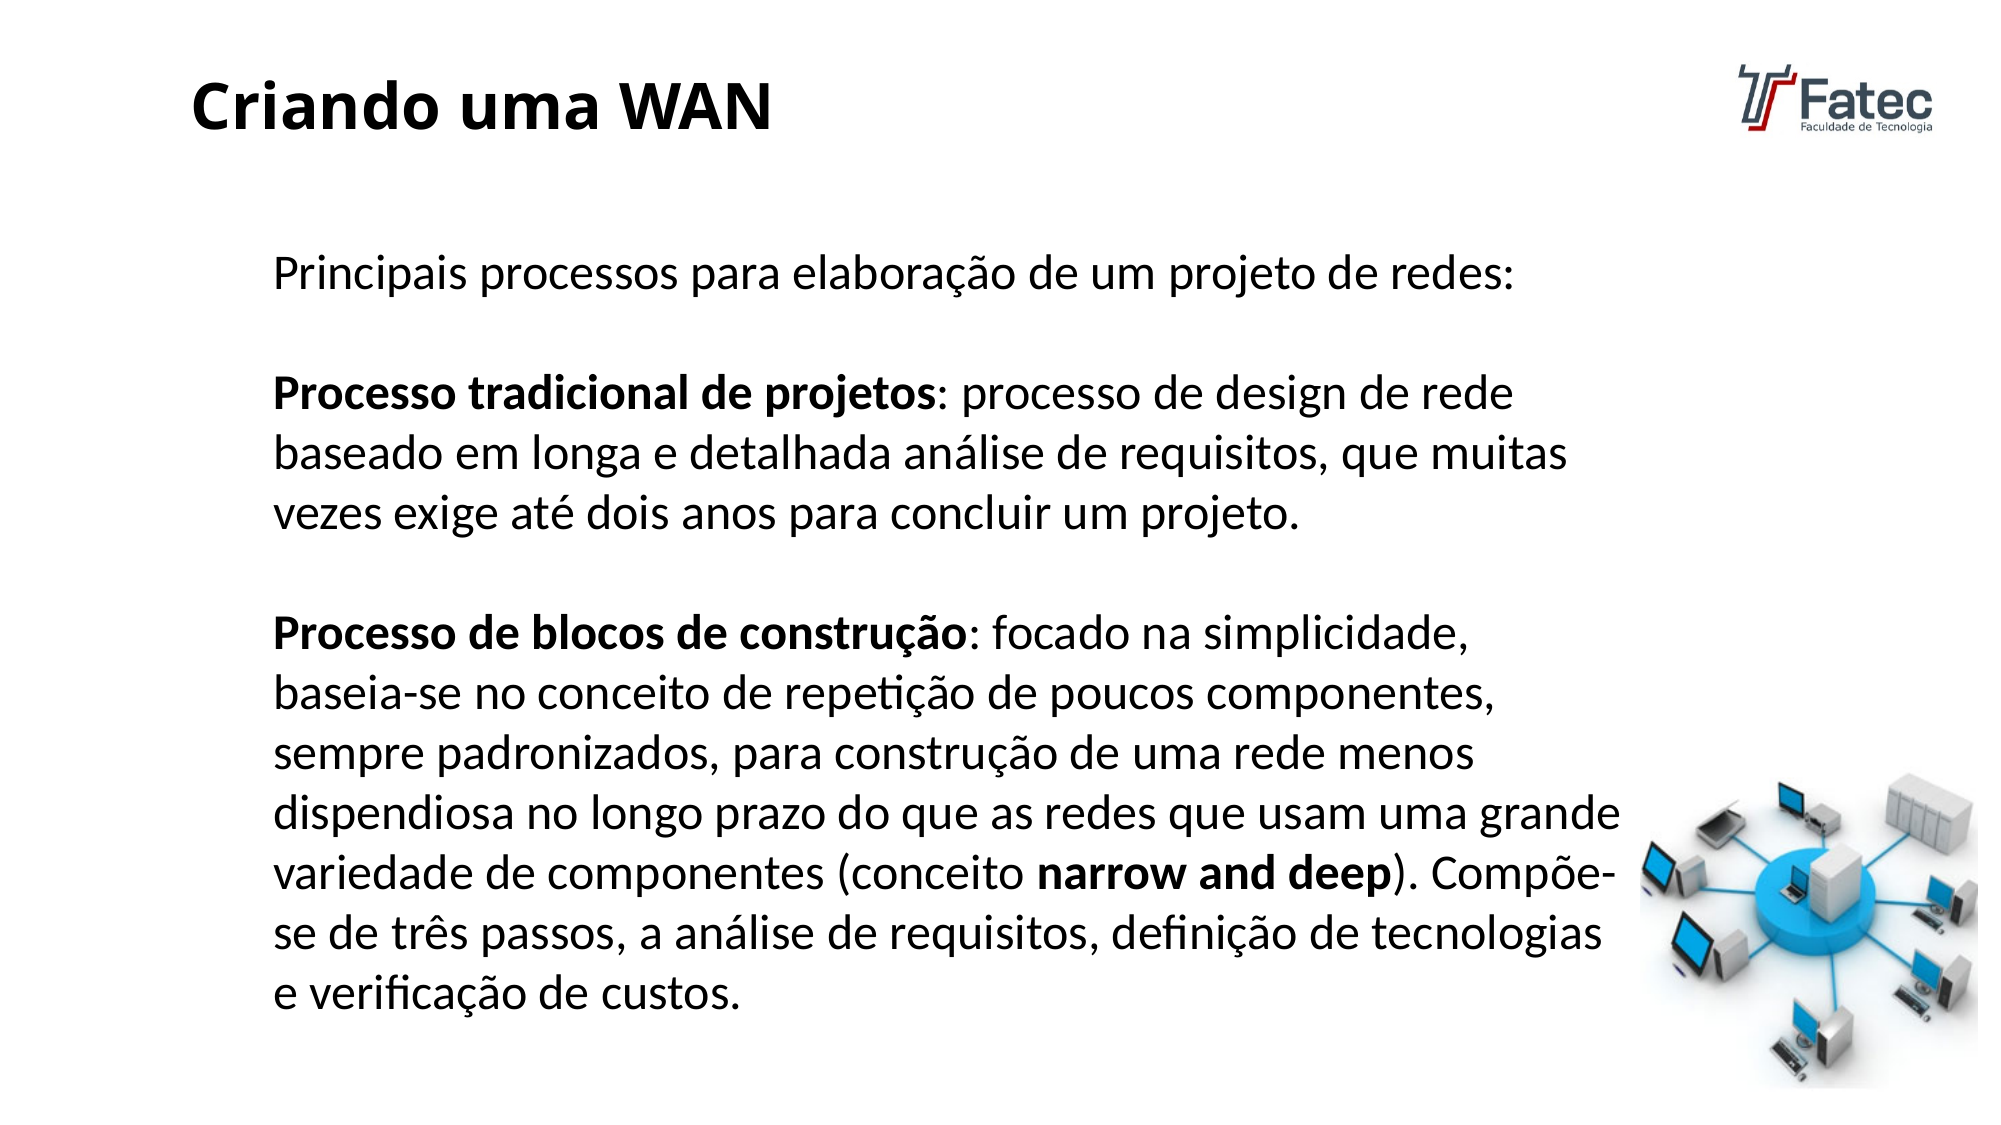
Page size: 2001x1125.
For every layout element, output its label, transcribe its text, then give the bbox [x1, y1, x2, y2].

picture [1640, 756, 1978, 1094]
text_box Principais processos para elaboração de um projeto de redes: Processo tradicional de projetos: processo de design de rede baseado em longa e detalhada análise de requisitos, que muitas vezes exige até dois anos para concluir um projeto. Processo de blocos de construção: focado na simplicidade, baseia-se no conceito de repetição de poucos componentes, sempre padronizados, para construção de uma rede menos dispendiosa no longo prazo do que as redes que usam uma grande variedade de componentes (conceito narrow and deep). Compõe-se de três passos, a análise de requisitos, definição de tecnologias e verificação de custos. [258, 231, 1641, 967]
text_box Criando uma WAN [175, 66, 1522, 152]
picture [1696, 49, 1978, 152]
